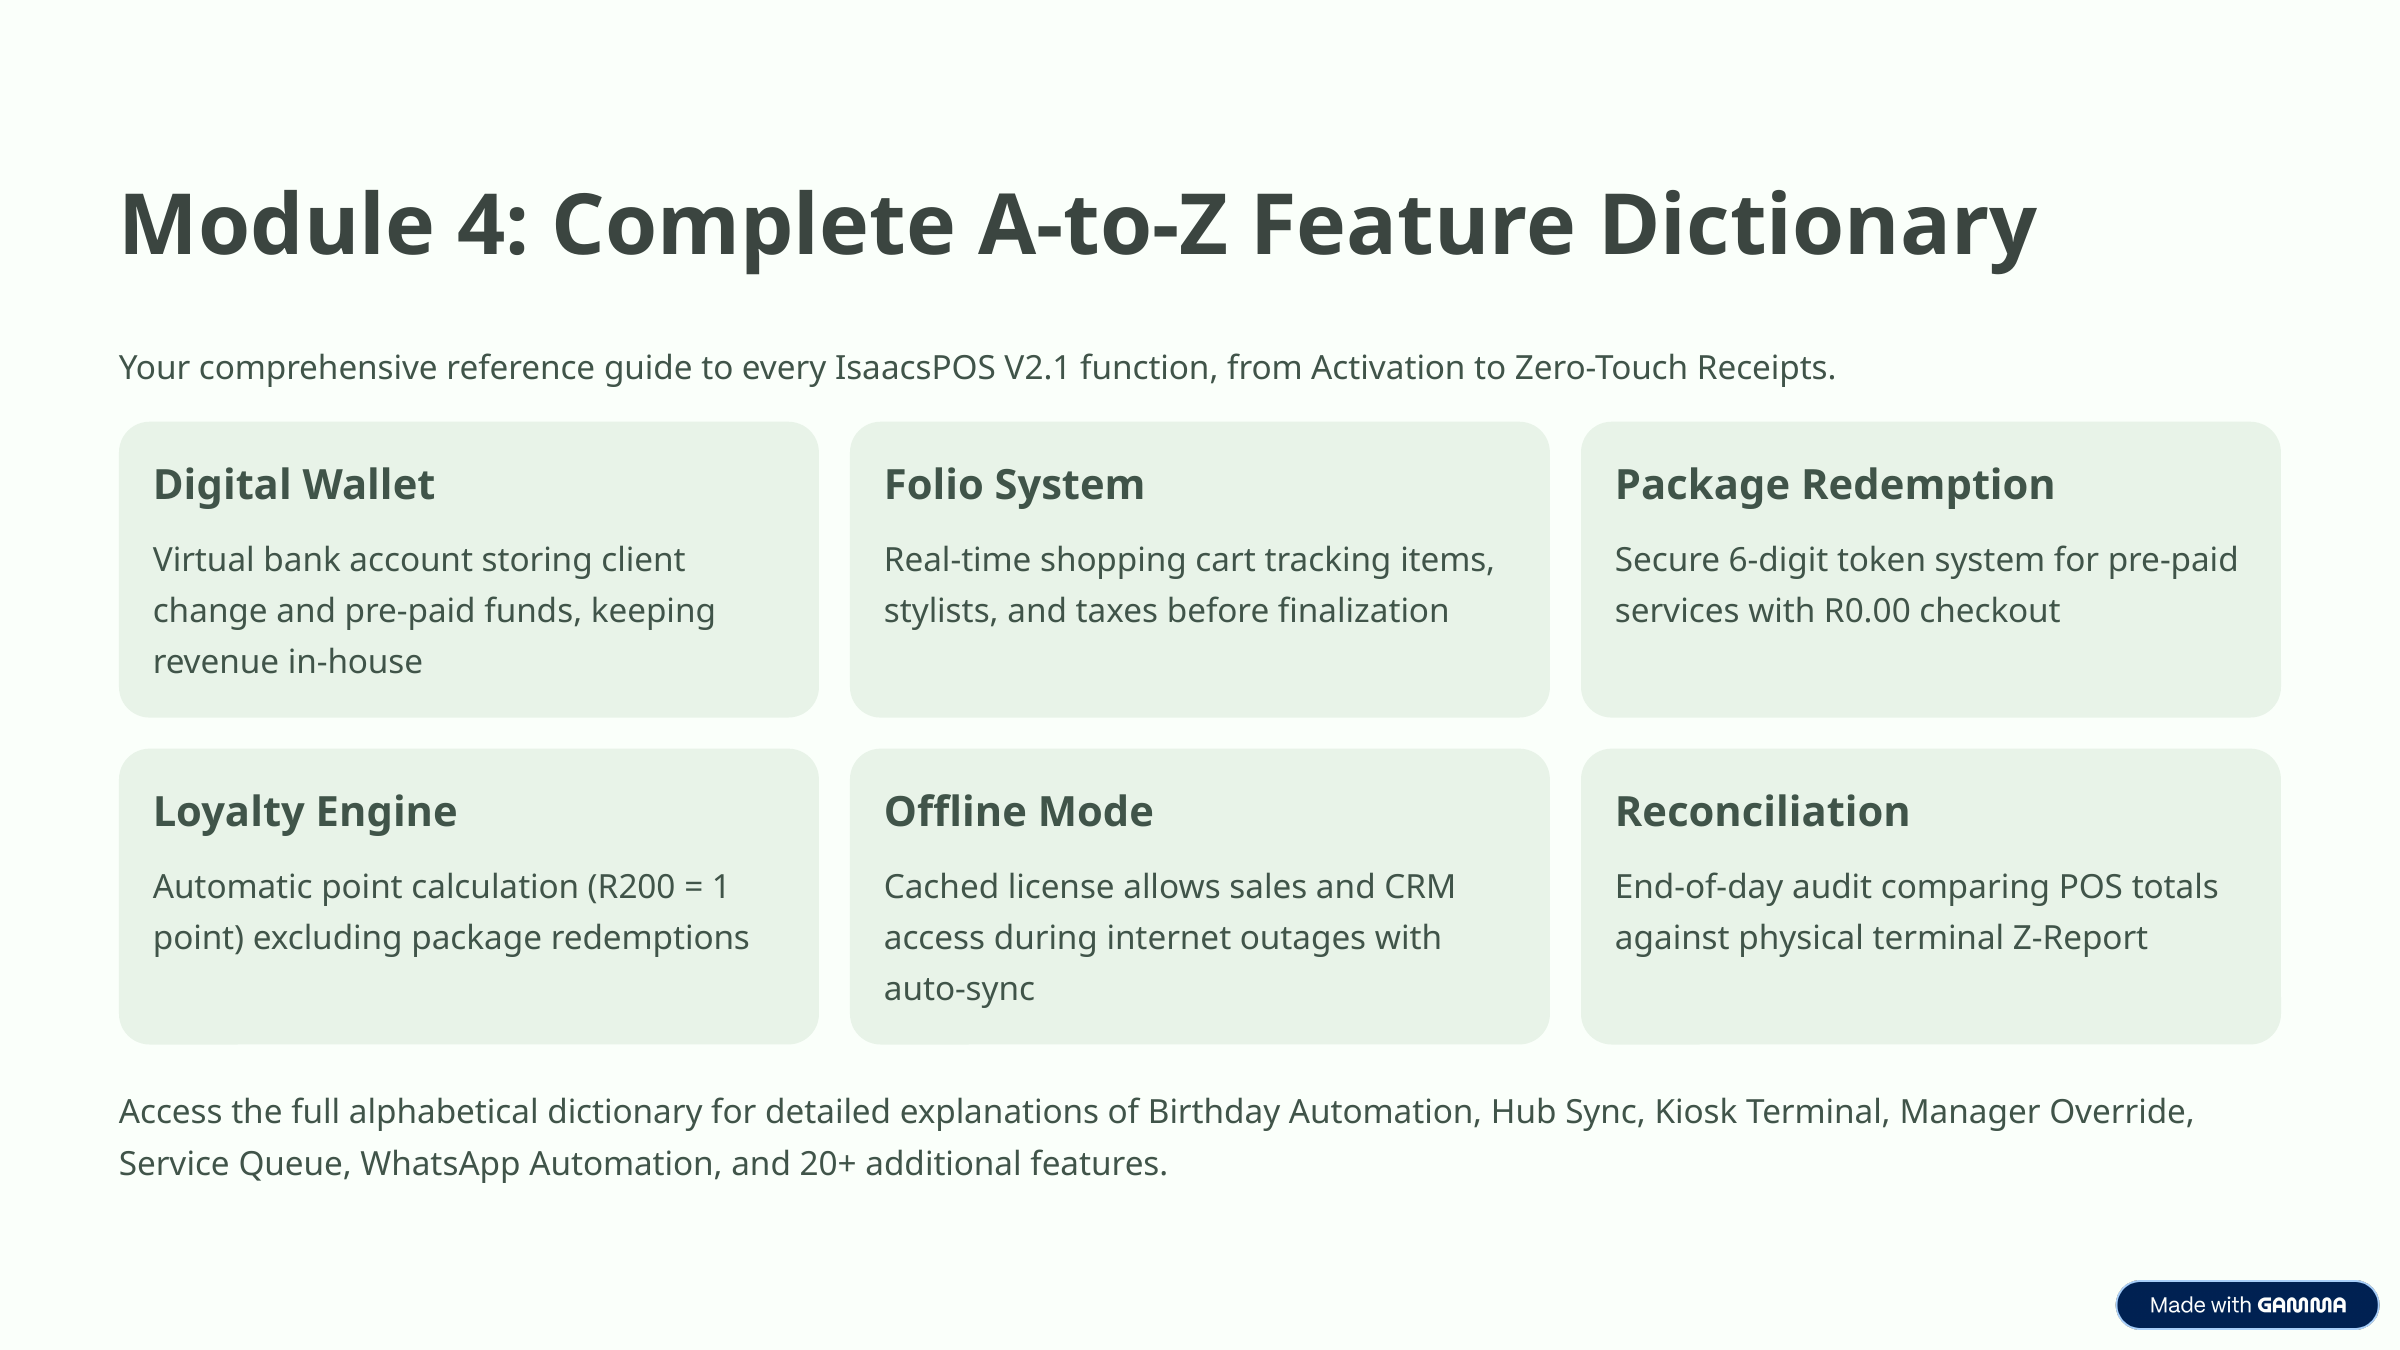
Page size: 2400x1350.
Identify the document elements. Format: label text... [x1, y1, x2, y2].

text_box Package Redemption [1615, 455, 2072, 509]
text_box [118, 421, 819, 718]
picture [2106, 1271, 2389, 1339]
text_box Module 4: Complete A-to-Z Feature Dictionary [118, 166, 2102, 273]
text_box [118, 748, 819, 1045]
text_box Cached license allows sales and CRM access during internet outages with auto-sync [883, 854, 1516, 1011]
text_box Reconciliation [1614, 782, 2040, 836]
text_box [849, 421, 1550, 718]
text_box [1581, 748, 2282, 1045]
text_box Offline Mode [883, 782, 1309, 836]
text_box Automatic point calculation (R200 = 1 point) excluding package redemptions [152, 854, 785, 959]
text_box Access the full alphabetical dictionary for detailed explanations of Birthday Automation, Hub Sync, Kiosk Terminal, Manager Override, Service Queue, WhatsApp Automation, and 20+ additional features. [118, 1079, 2281, 1184]
text_box [1581, 421, 2282, 718]
text_box End-of-day audit comparing POS totals against physical terminal Z-Report [1614, 854, 2247, 1011]
text_box Virtual bank account storing client change and pre-paid funds, keeping revenue in-house [152, 527, 785, 684]
text_box Your comprehensive reference guide to every IsaacsPOS V2.1 function, from Activation to Zero-Touch Receipts. [118, 334, 2281, 387]
text_box Loyalty Engine [152, 782, 578, 836]
text_box Secure 6-digit token system for pre-paid services with R0.00 checkout [1614, 527, 2247, 632]
text_box Digital Wallet [152, 455, 578, 509]
text_box Folio System [883, 455, 1309, 509]
text_box [849, 748, 1550, 1045]
text_box Real-time shopping cart tracking items, stylists, and taxes before finalization [883, 527, 1516, 684]
